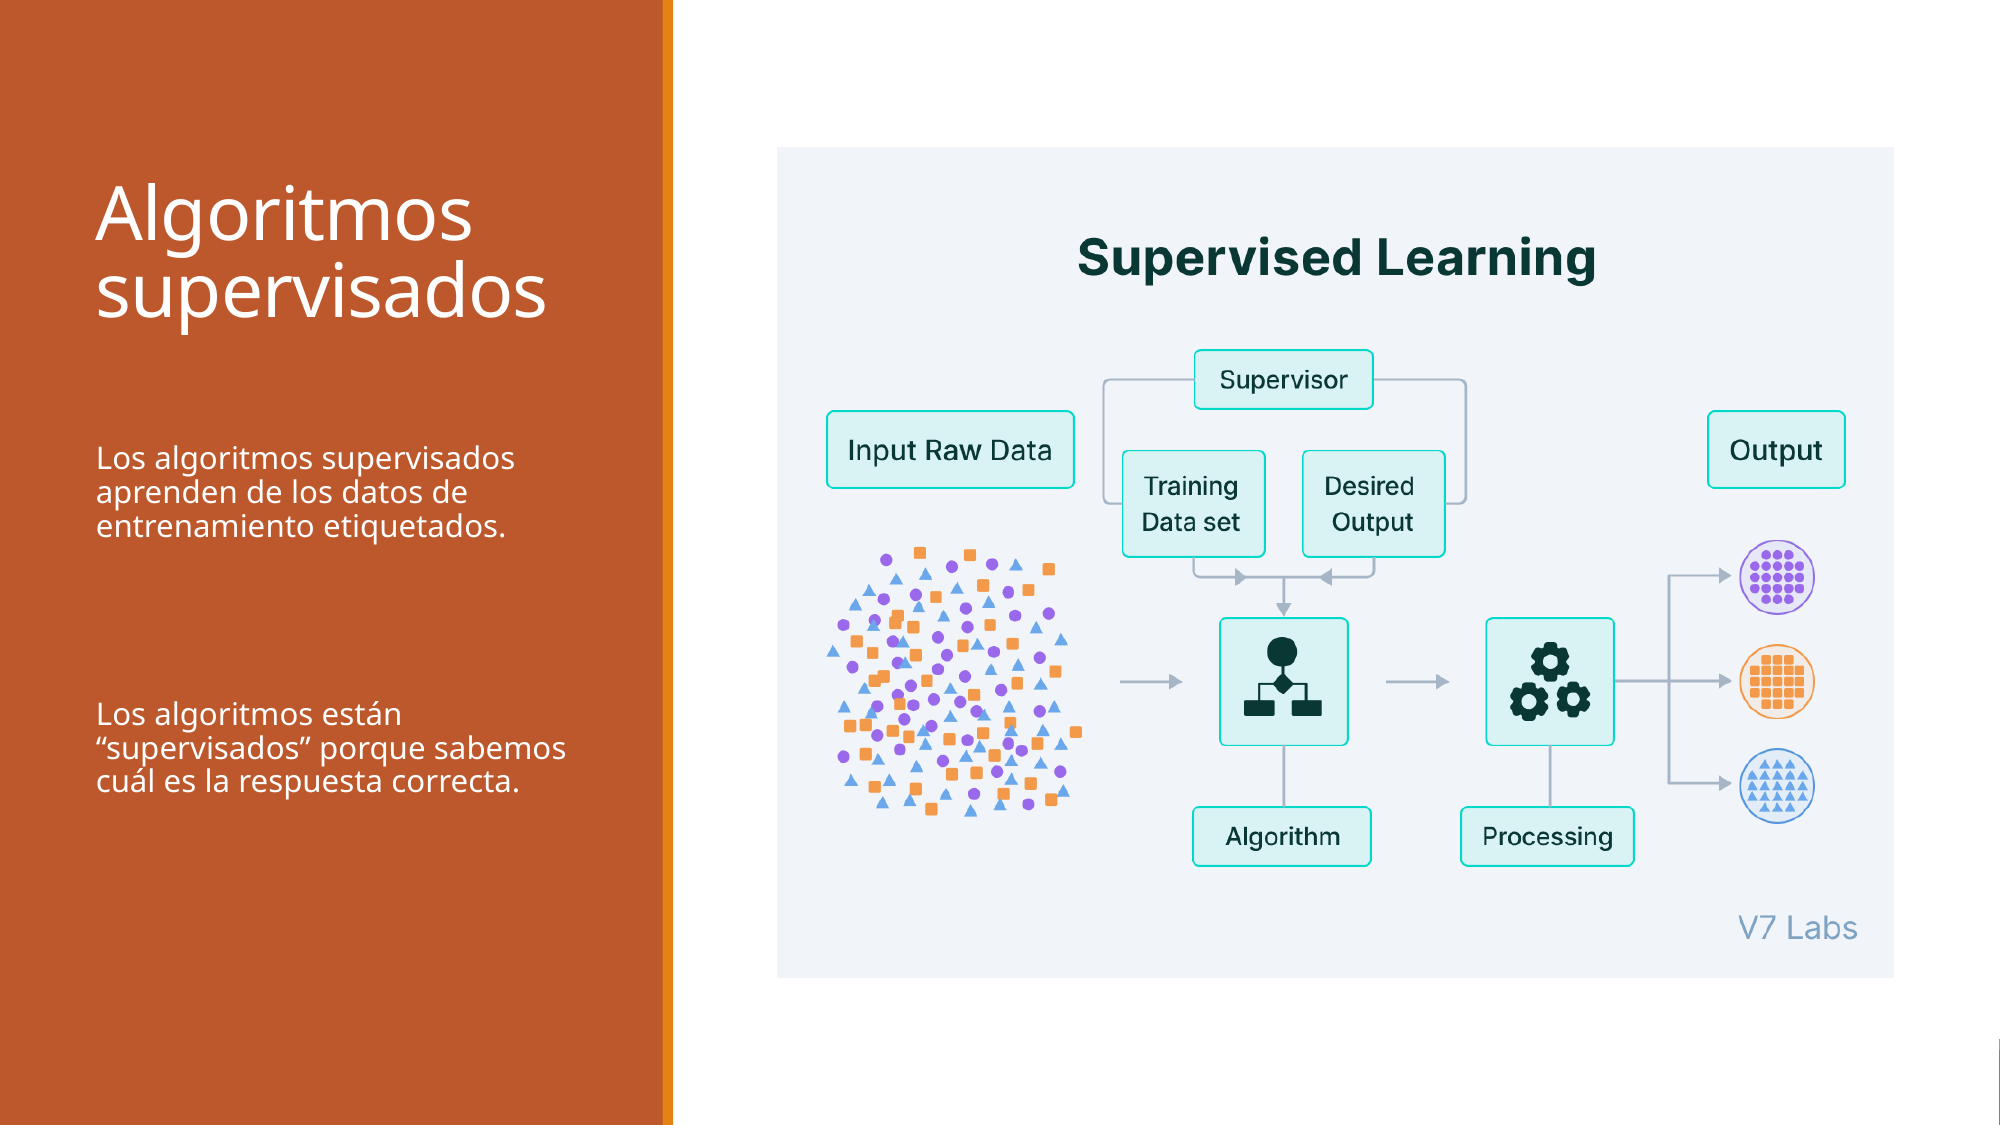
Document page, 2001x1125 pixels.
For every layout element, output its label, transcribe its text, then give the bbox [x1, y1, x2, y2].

text_box [0, 0, 661, 1125]
text_box [661, 0, 674, 1125]
picture [777, 146, 1894, 979]
text_box [674, 0, 2000, 1125]
list Los algoritmos supervisados ​​aprenden de los datos de entrenamiento etiquetados. Los algoritmos están “supervisados” porque sabemos cuál es la respuesta correcta. [80, 435, 587, 983]
title Algoritmos supervisados [80, 84, 587, 430]
